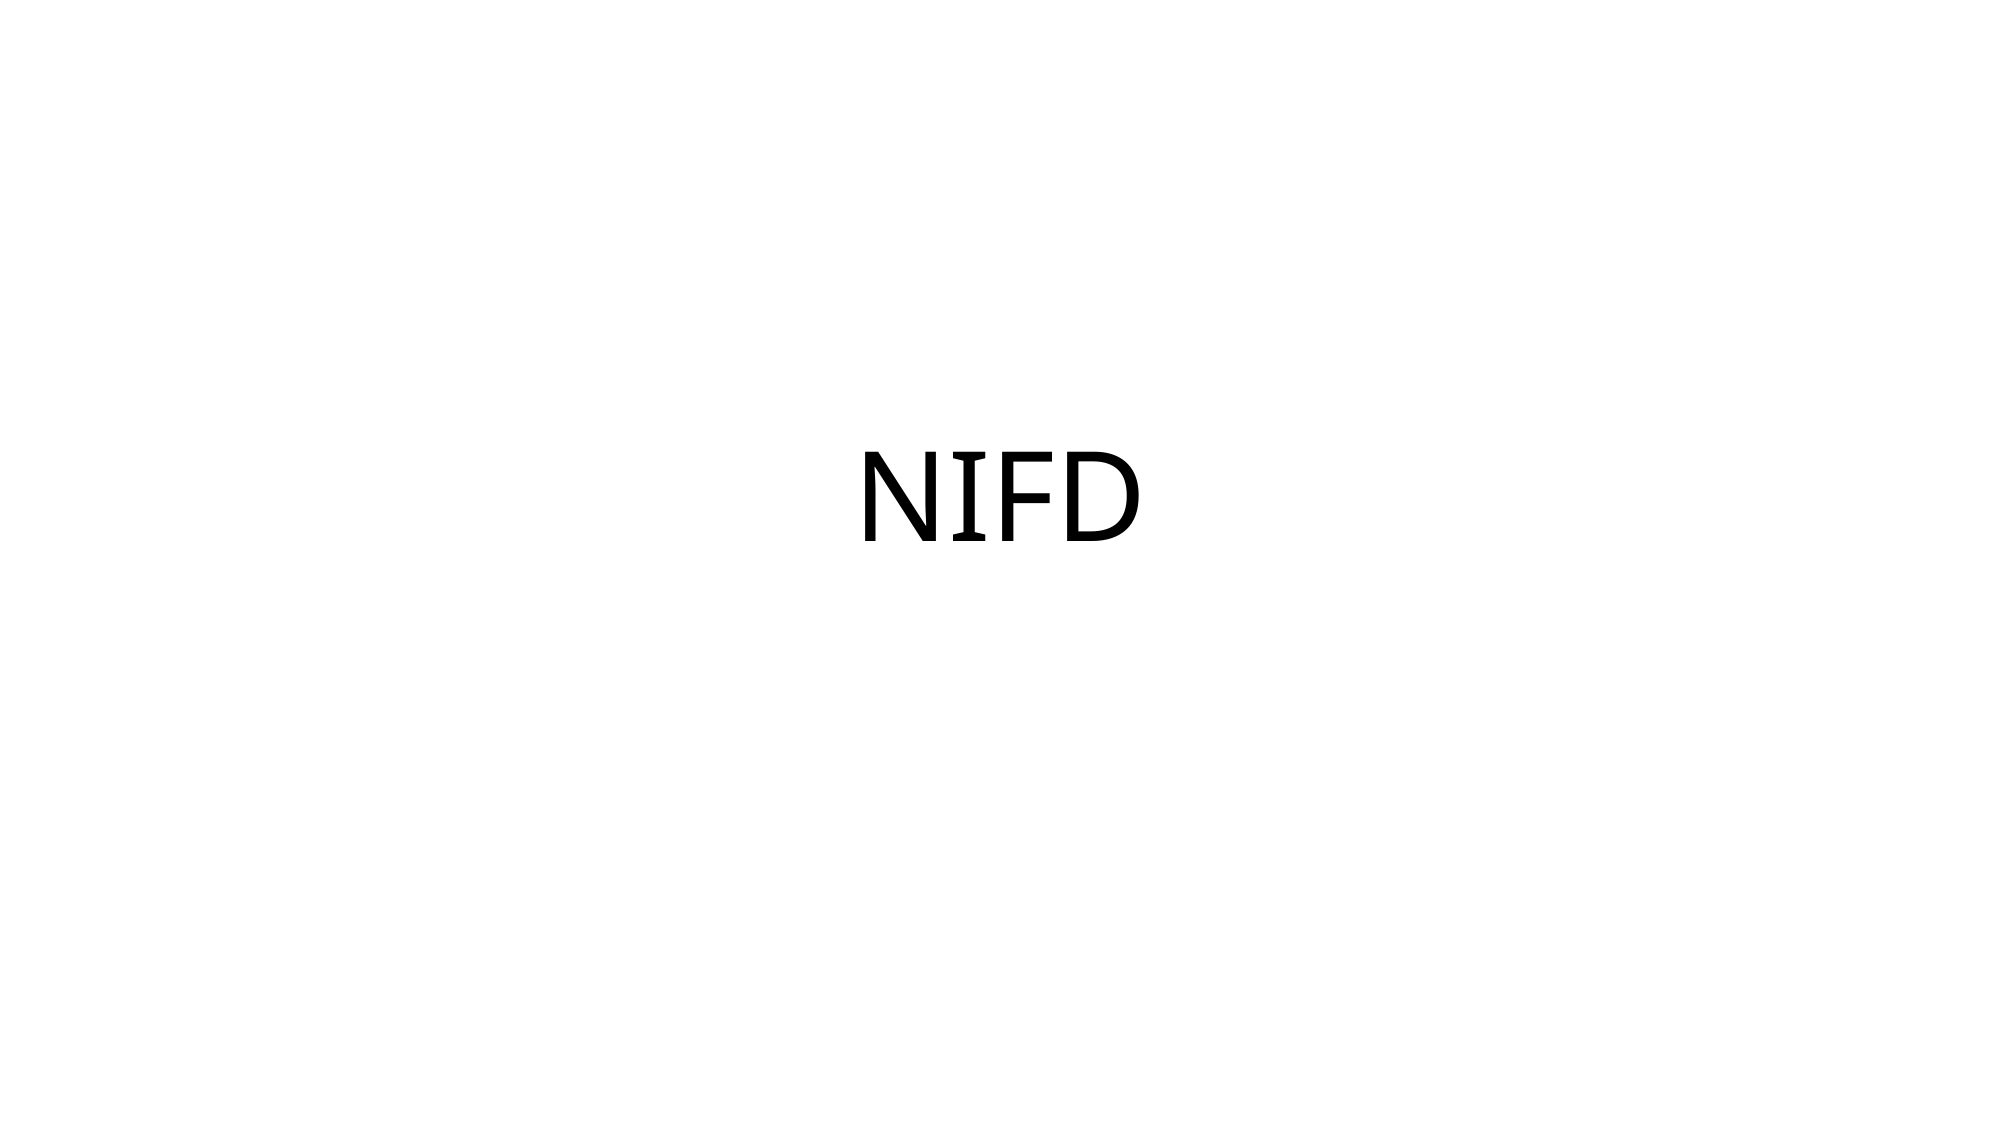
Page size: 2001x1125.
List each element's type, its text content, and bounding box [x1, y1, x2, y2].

title NIFD [249, 184, 1750, 576]
